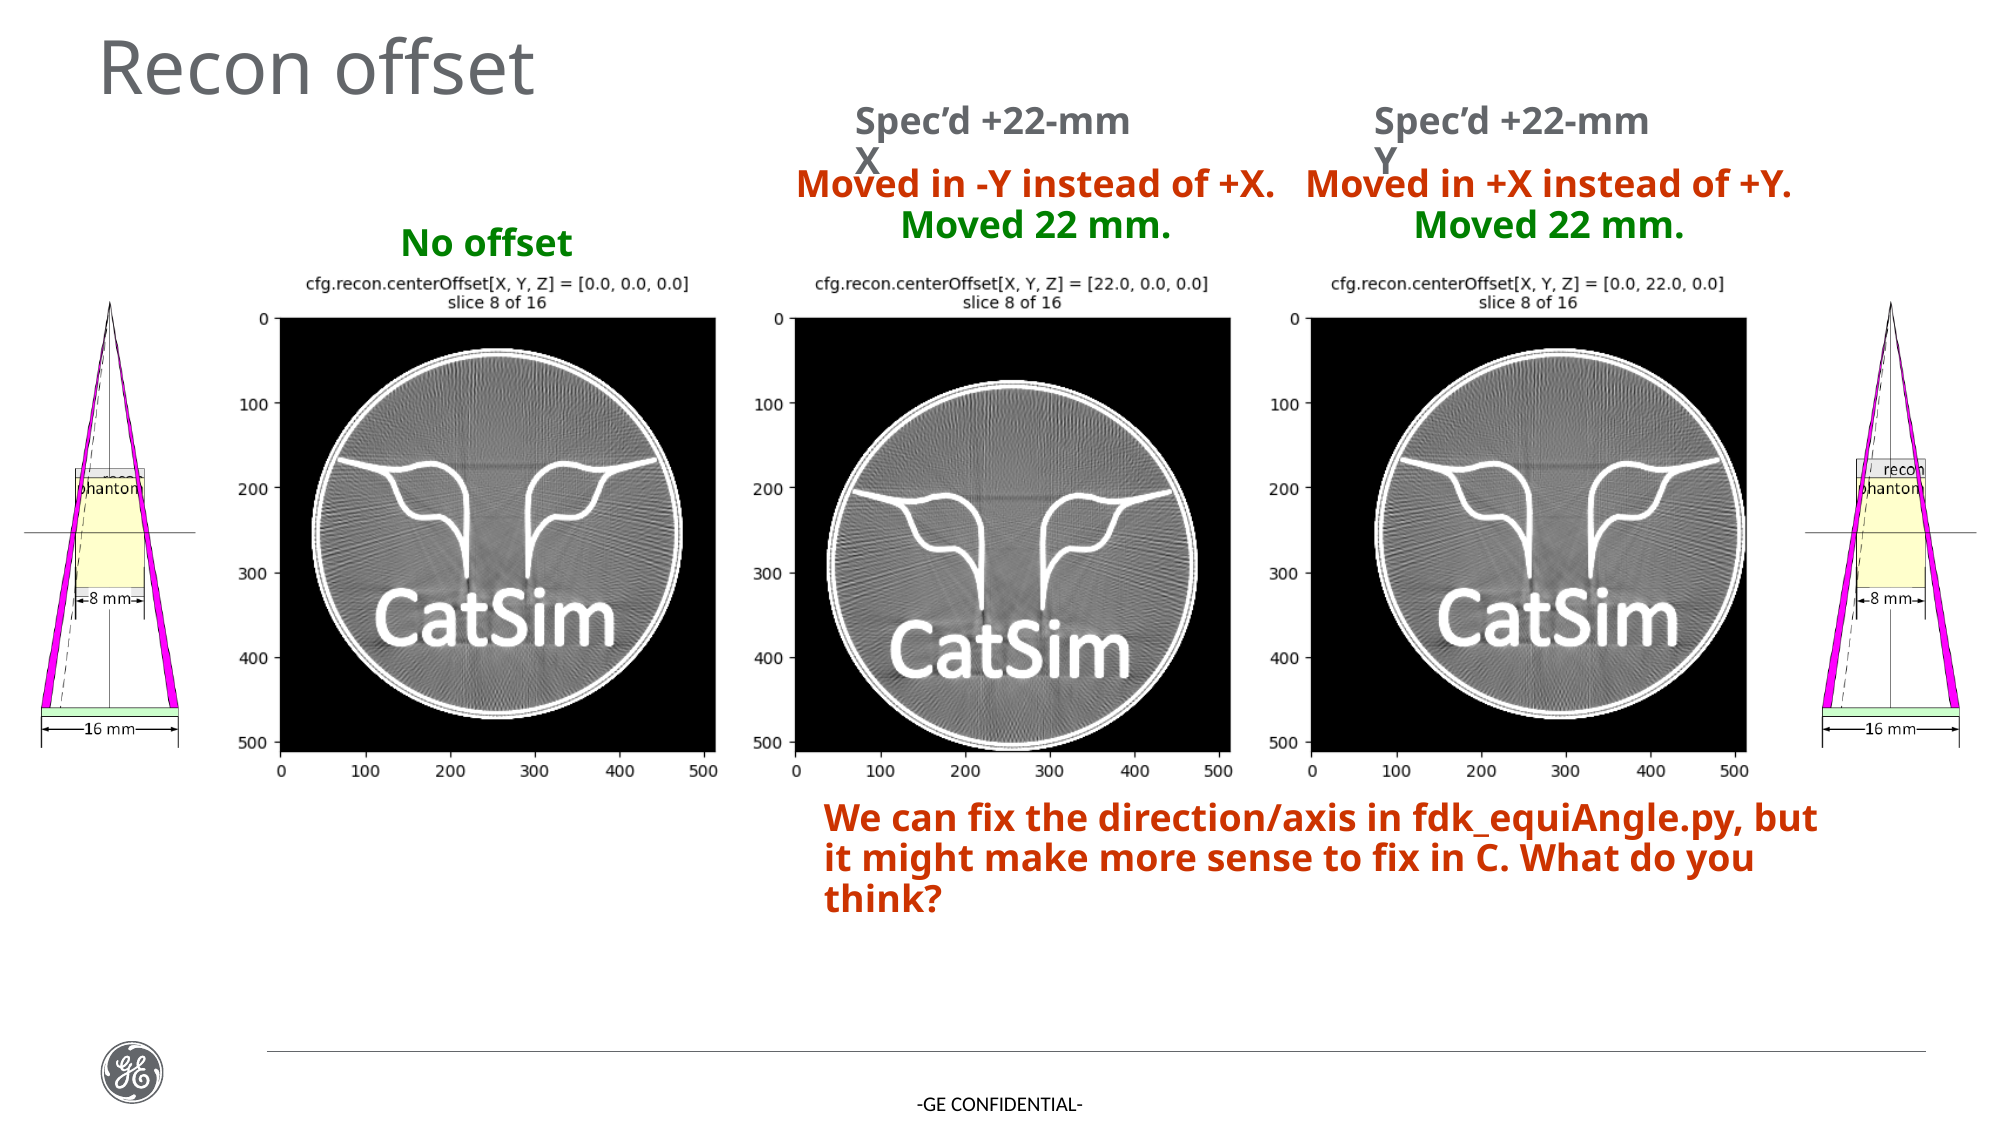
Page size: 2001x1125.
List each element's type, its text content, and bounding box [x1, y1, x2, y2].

title Recon offset [97, 36, 1743, 105]
picture [740, 265, 1246, 791]
text_box Spec’d +22-mm X [854, 104, 1146, 181]
text_box Moved in -Y instead of +X. Moved 22 mm. [781, 160, 1291, 252]
text_box Moved in +X instead of +Y. Moved 22 mm. [1294, 160, 1804, 252]
picture [226, 265, 731, 791]
text_box No offset [400, 205, 576, 265]
picture [22, 299, 196, 751]
picture [1257, 265, 1763, 791]
text_box We can fix the direction/axis in fdk_equiAngle.py, but it might make more sense to fix in C. What do you think? [823, 814, 1855, 905]
text_box Spec’d +22-mm Y [1374, 104, 1665, 181]
picture [1804, 299, 1978, 751]
